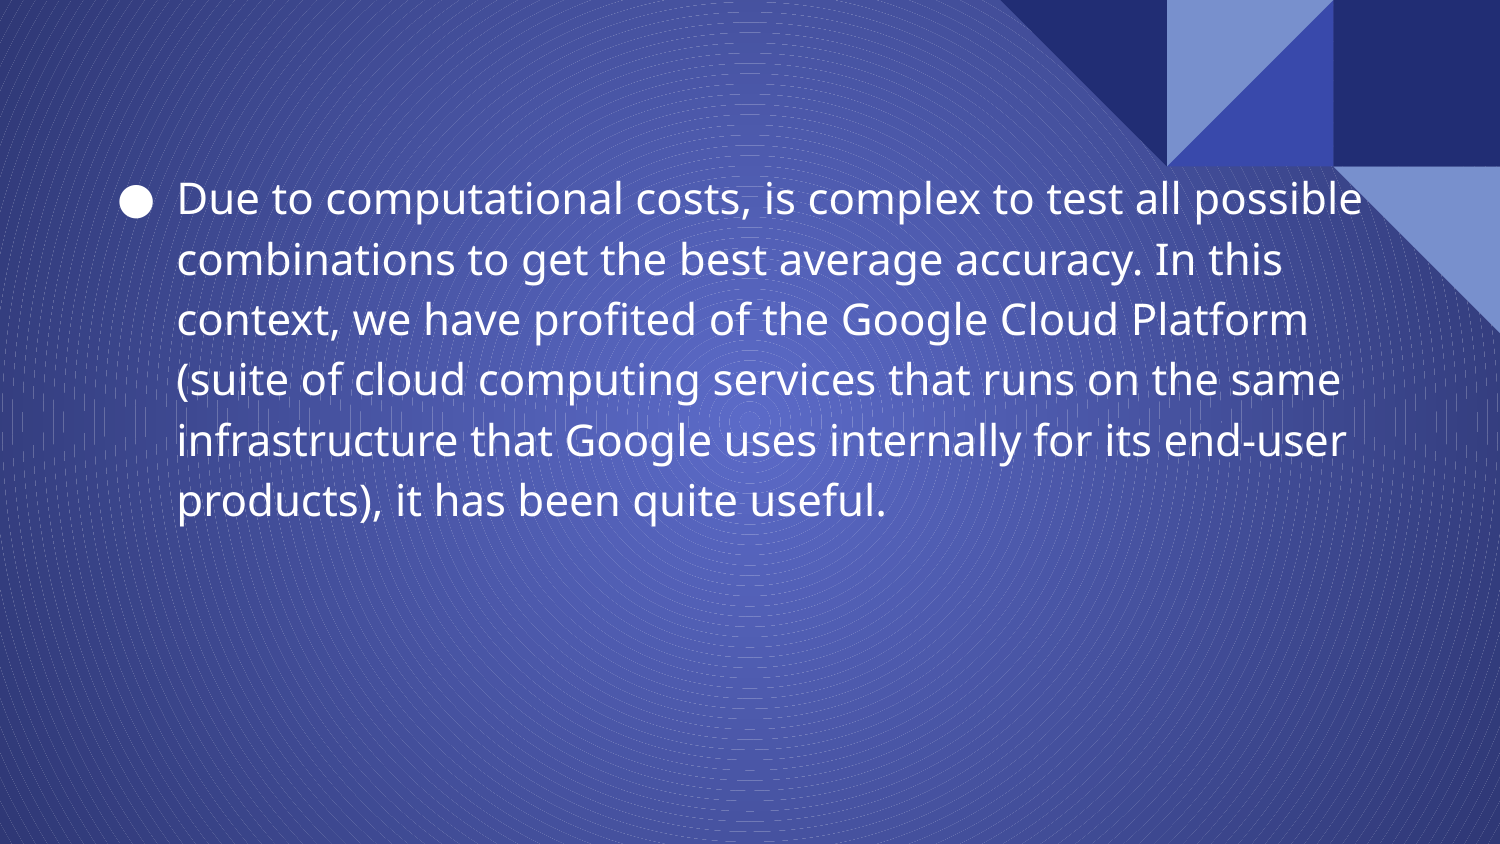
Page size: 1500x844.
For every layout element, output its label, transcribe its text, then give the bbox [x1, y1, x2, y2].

subtitle Due to computational costs, is complex to test all possible combinations to get the best average accuracy. In this context, we have profited of the Google Cloud Platform (suite of cloud computing services that runs on the same infrastructure that Google uses internally for its end-user products), it has been quite useful. [86, 147, 1436, 681]
